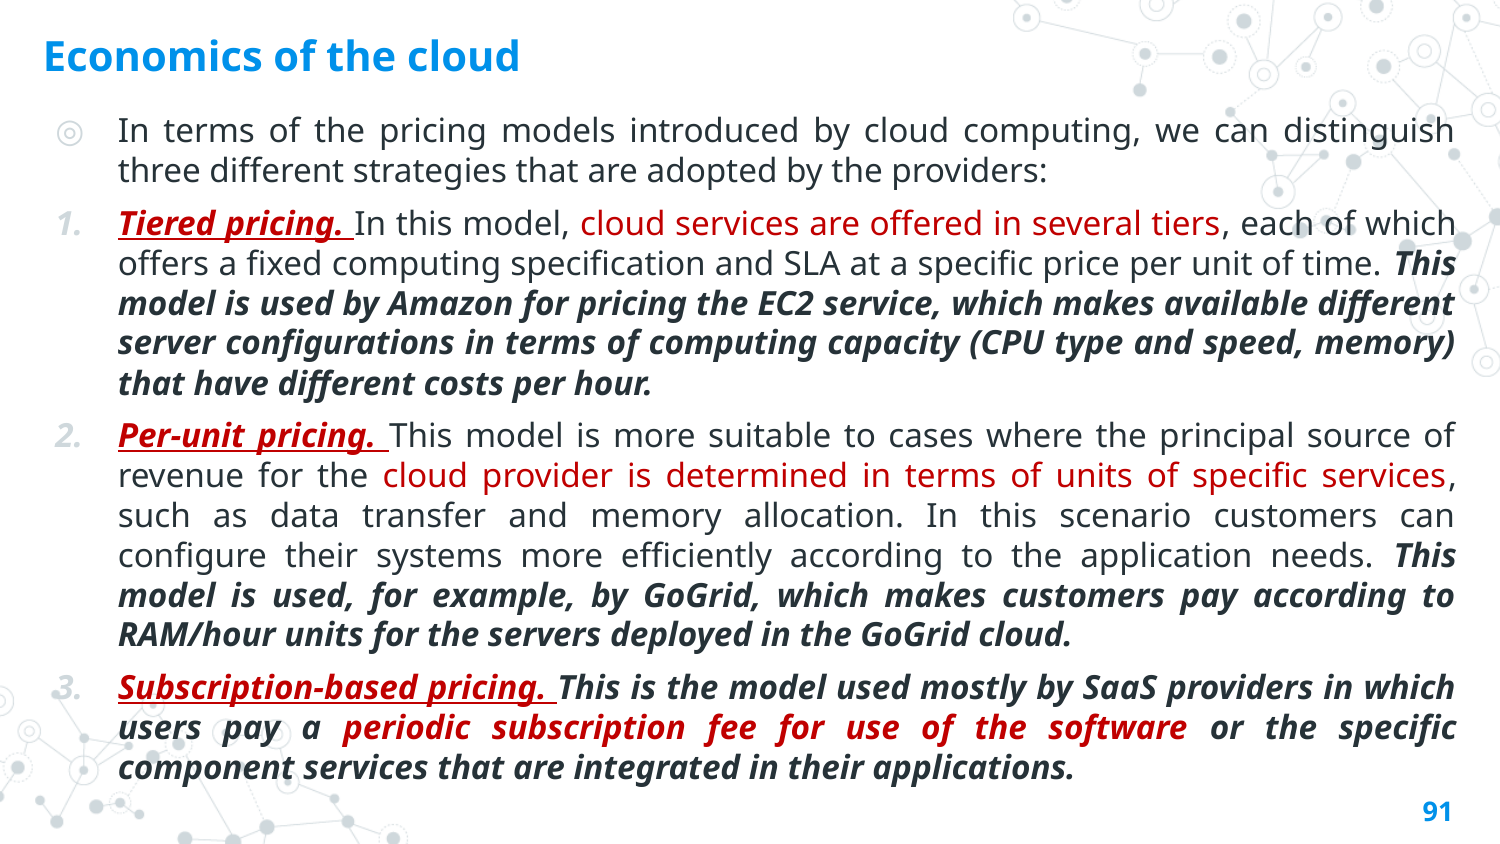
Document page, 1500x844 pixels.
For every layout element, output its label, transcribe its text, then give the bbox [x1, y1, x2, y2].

slide_number 91 [1378, 779, 1469, 844]
list In terms of the pricing models introduced by cloud computing, we can distinguish three different strategies that are adopted by the providers: Tiered pricing. In this model, cloud services are offered in several tiers, each of which offers a fixed computing specification and SLA at a specific price per unit of time. This model is used by Amazon for pricing the EC2 service, which makes available different server configurations in terms of computing capacity (CPU type and speed, memory) that have different costs per hour. Per-unit pricing. This model is more suitable to cases where the principal source of revenue for the cloud provider is determined in terms of units of specific services, such as data transfer and memory allocation. In this scenario customers can configure their systems more efficiently according to the application needs. This model is used, for example, by GoGrid, which makes customers pay according to RAM/hour units for the servers deployed in the GoGrid cloud. Subscription-based pricing. This is the model used mostly by SaaS providers in which users pay a periodic subscription fee for use of the software or the specific component services that are integrated in their applications. [27, 94, 1473, 818]
picture [0, 0, 1500, 844]
title Economics of the cloud [27, 26, 1270, 94]
